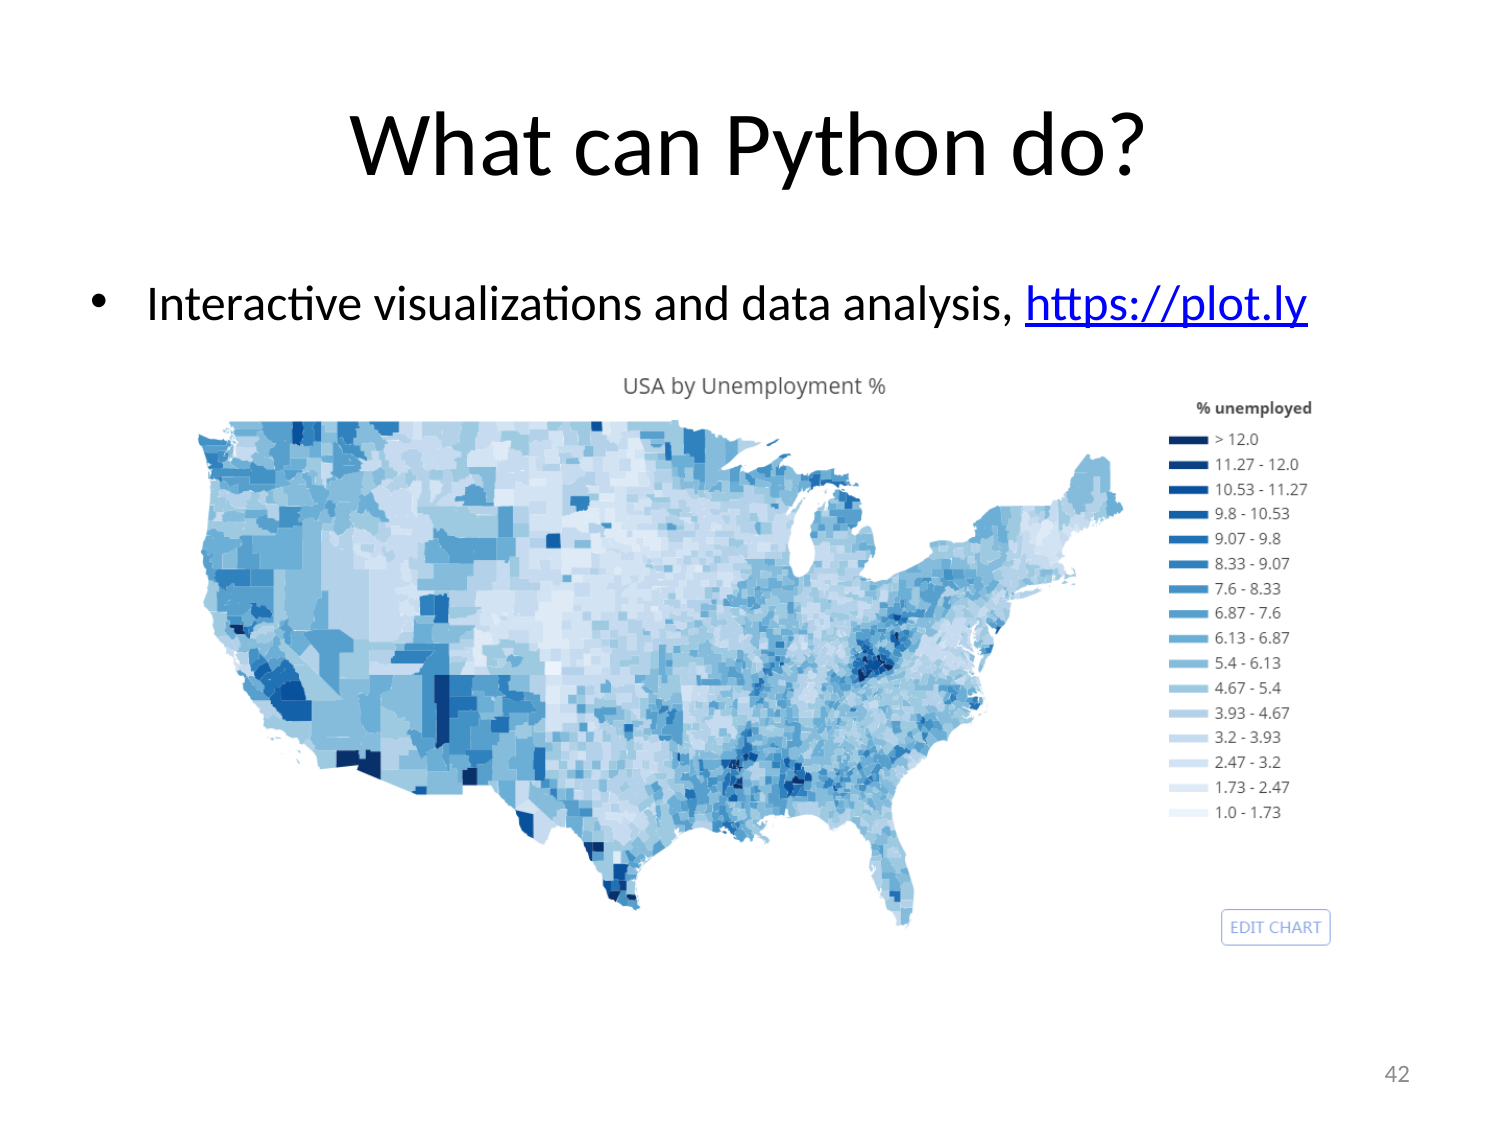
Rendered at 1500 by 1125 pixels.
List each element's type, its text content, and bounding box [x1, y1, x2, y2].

title What can Python do? [75, 45, 1425, 233]
slide_number 42 [1074, 1042, 1425, 1103]
picture [175, 374, 1338, 954]
list Interactive visualizations and data analysis, https://plot.ly [75, 262, 1425, 1005]
